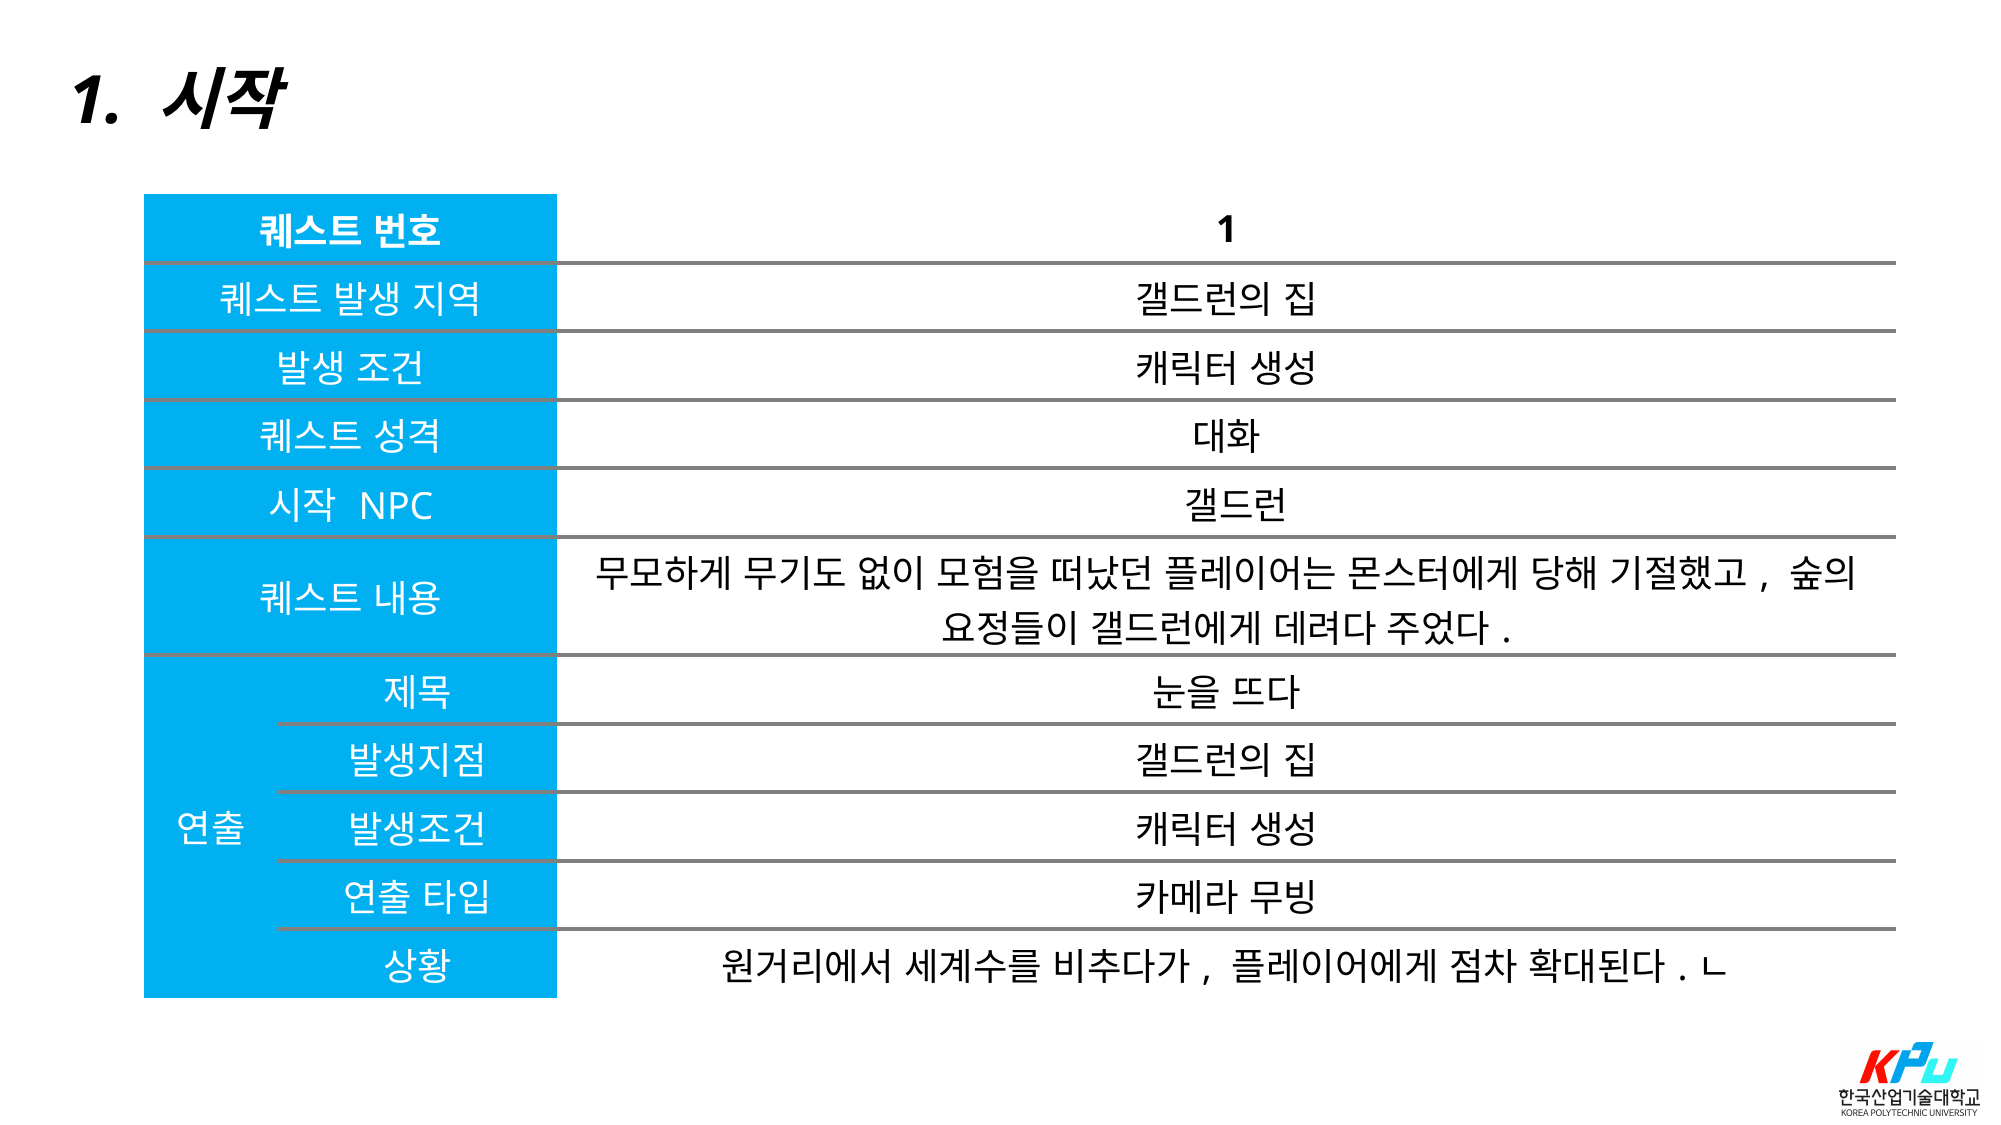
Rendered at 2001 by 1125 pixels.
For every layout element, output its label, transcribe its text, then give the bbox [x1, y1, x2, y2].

table_header 1 [557, 194, 1896, 261]
table_cell 캐릭터 생성 [557, 794, 1896, 859]
table_cell 제목 [278, 657, 557, 722]
table_cell 갤드런 [557, 470, 1896, 535]
table_cell 발생조건 [278, 794, 557, 859]
picture [1910, 1051, 1920, 1058]
table_cell 상황 [278, 931, 557, 998]
table_cell 시작 NPC [144, 470, 557, 535]
table_cell 발생 조건 [144, 333, 557, 398]
table_cell 카메라 무빙 [557, 863, 1896, 927]
table_cell 퀘스트 성격 [144, 402, 557, 466]
table_cell 퀘스트 내용 [144, 539, 557, 653]
table_cell 무모하게 무기도 없이 모험을 떠났던 플레이어는 몬스터에게 당해 기절했고, 숲의 요정들이 갤드런에게 데려다 주었다. [557, 539, 1896, 653]
table_header 퀘스트 번호 [144, 194, 557, 261]
table_cell 대화 [557, 402, 1896, 466]
text_box 1. 시작 [53, 49, 296, 145]
picture [1839, 1042, 1980, 1116]
table_cell 갤드런의 집 [557, 726, 1896, 790]
table_cell 퀘스트 발생 지역 [144, 265, 557, 329]
table_cell 원거리에서 세계수를 비추다가, 플레이어에게 점차 확대된다.ㄴ [557, 931, 1896, 998]
table_cell 발생지점 [278, 726, 557, 790]
table_cell 갤드런의 집 [557, 265, 1896, 329]
table_cell 연출 [144, 657, 278, 998]
table_cell 연출 타입 [278, 863, 557, 927]
table_cell 캐릭터 생성 [557, 333, 1896, 398]
table_cell 눈을 뜨다 [557, 657, 1896, 722]
